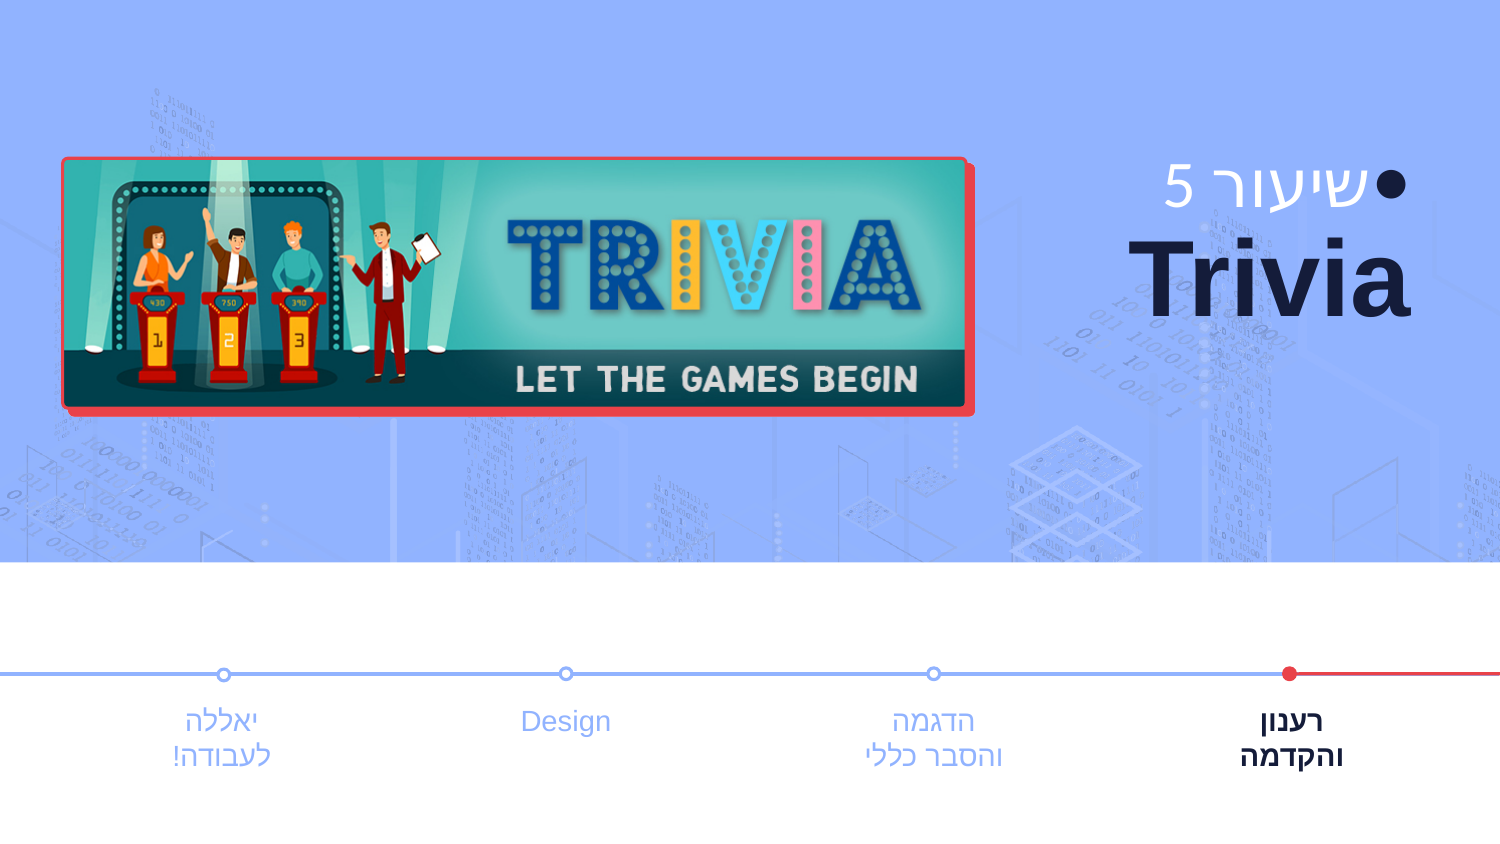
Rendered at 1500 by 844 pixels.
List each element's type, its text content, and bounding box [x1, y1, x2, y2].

text_box יאללה לעבודה! [141, 702, 303, 760]
text_box [217, 669, 230, 681]
text_box [560, 667, 573, 680]
text_box הדגמה והסבר כללי [849, 702, 1019, 760]
text_box [1283, 667, 1296, 673]
title Trivia [590, 233, 1412, 473]
text_box רענון והקדמה [1211, 702, 1373, 760]
picture [62, 157, 967, 409]
text_box [0, 0, 1500, 562]
text_box Design [481, 702, 651, 760]
text_box [927, 667, 940, 680]
subtitle שיעור 5 [975, 167, 1412, 221]
